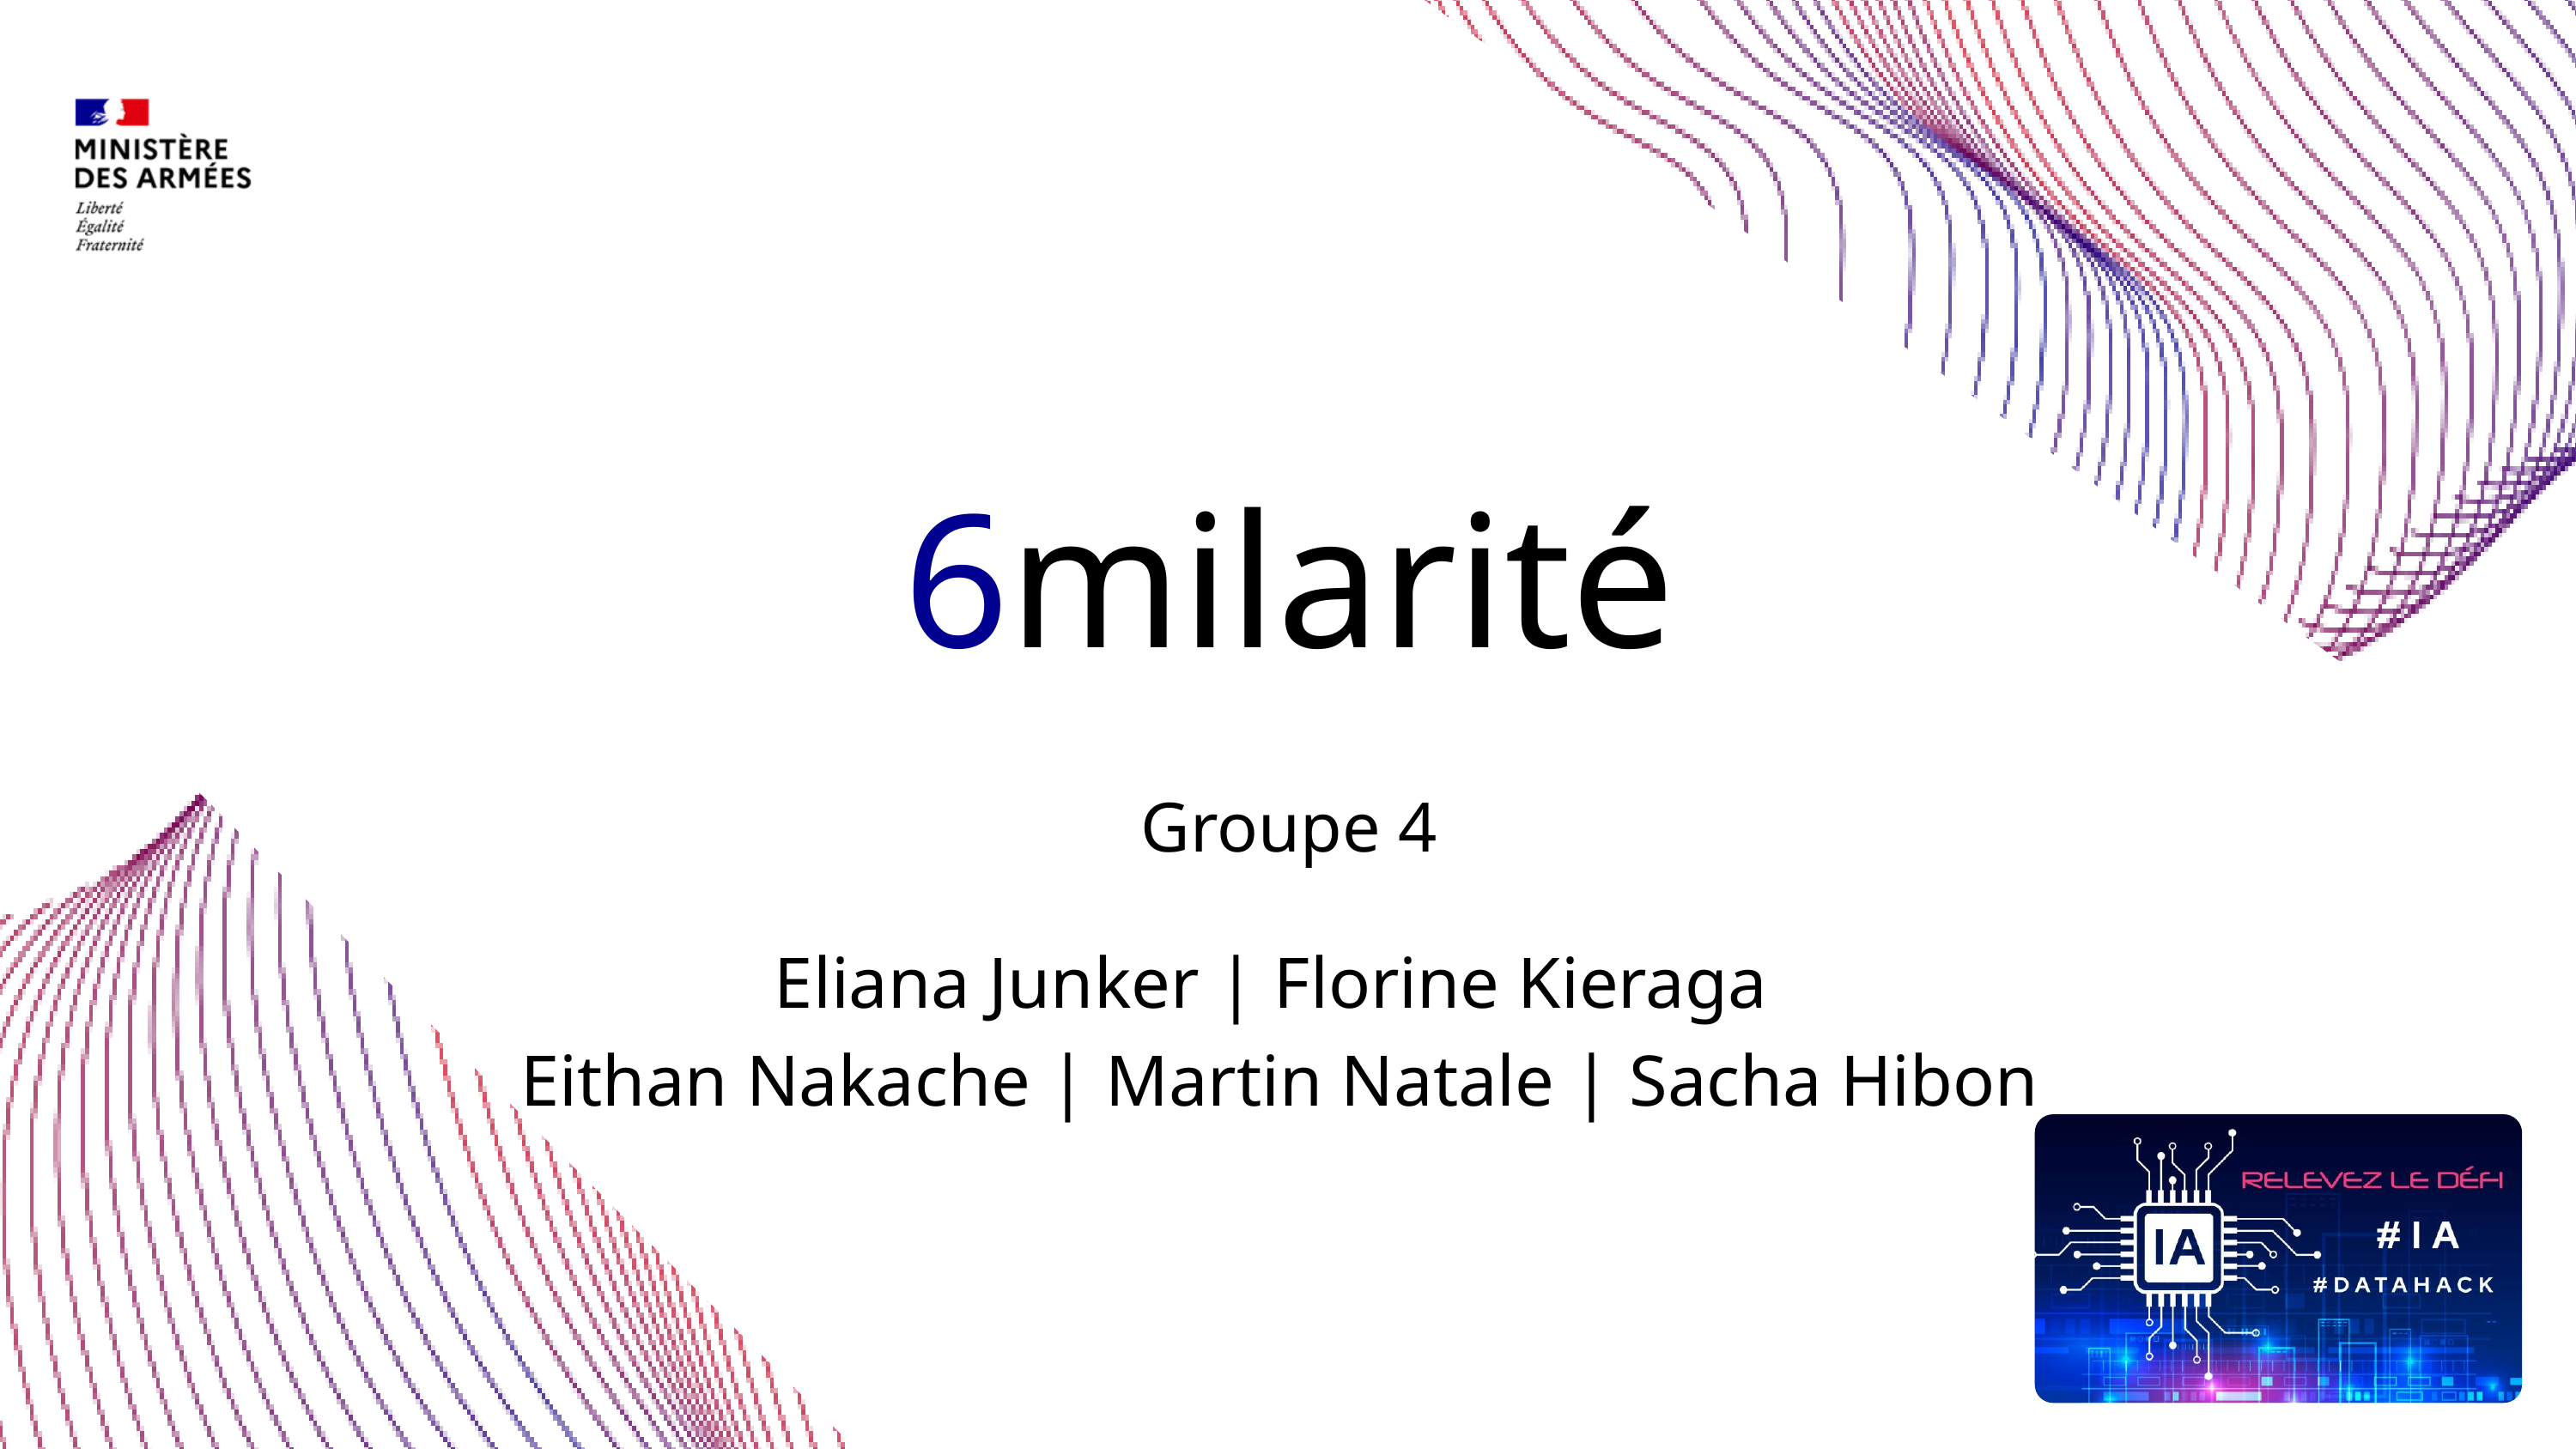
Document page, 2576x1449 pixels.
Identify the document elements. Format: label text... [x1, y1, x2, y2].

text_box [1425, 0, 2576, 818]
text_box [0, 593, 856, 1449]
text_box [75, 58, 366, 290]
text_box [389, 450, 2190, 859]
text_box Eliana Junker | Florine Kieraga Eithan Nakache | Martin Natale | Sacha Hibon [398, 924, 2180, 1120]
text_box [2034, 1113, 2523, 1404]
